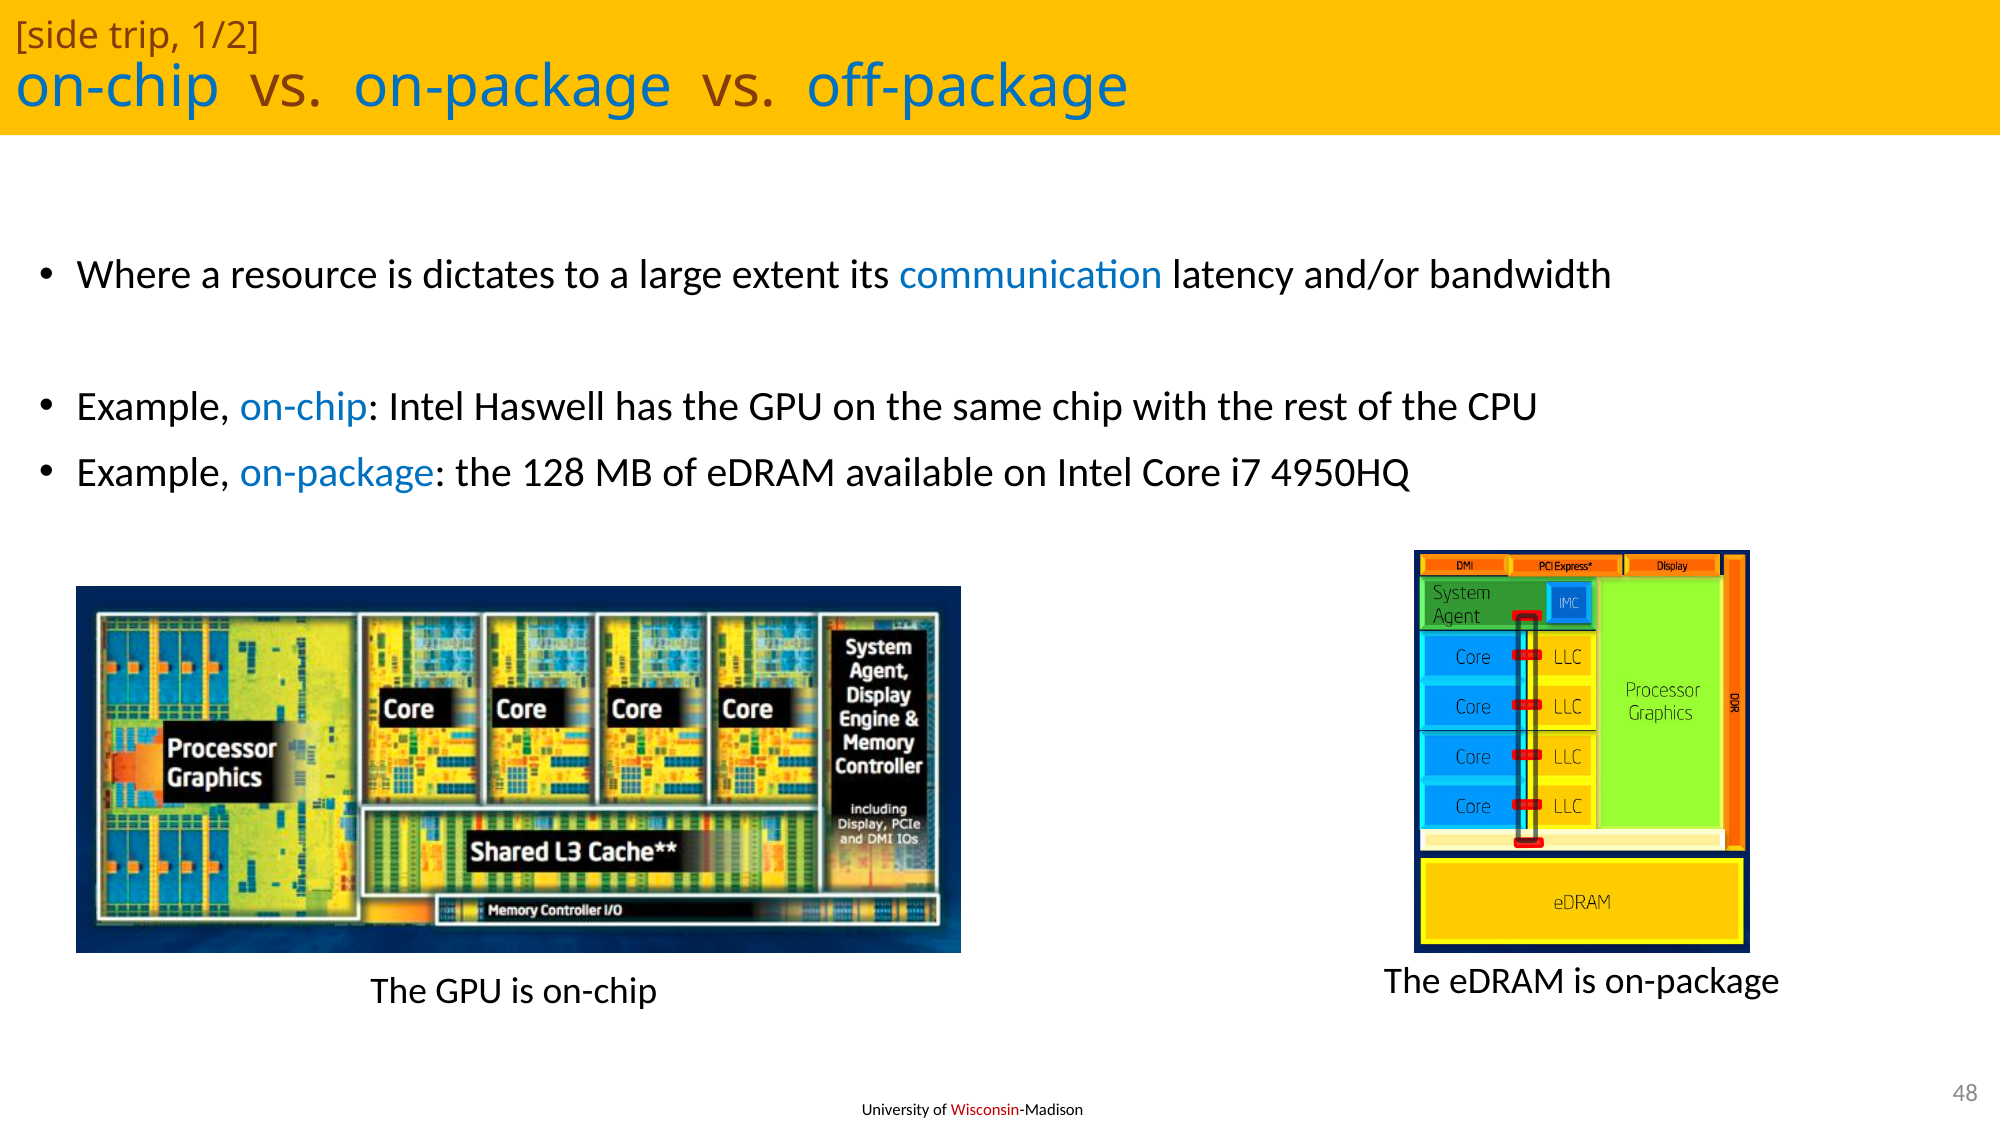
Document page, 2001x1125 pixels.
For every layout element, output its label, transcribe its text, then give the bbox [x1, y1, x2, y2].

text_box The eDRAM is on-package [1369, 948, 1796, 1009]
picture [76, 586, 961, 953]
slide_number 48 [1879, 1069, 1994, 1114]
title [side trip, 1/2] on-chip vs. on-package vs. off-package [0, 0, 2000, 136]
list Where a resource is dictates to a large extent its communication latency and/or bandwidth Example, on-chip: Intel Haswell has the GPU on the same chip with the rest of the CPU Example, on-package: the 128 MB of eDRAM available on Intel Core i7 4950HQ [24, 245, 1987, 1055]
picture [1414, 550, 1750, 953]
text_box The GPU is on-chip [355, 958, 673, 1019]
